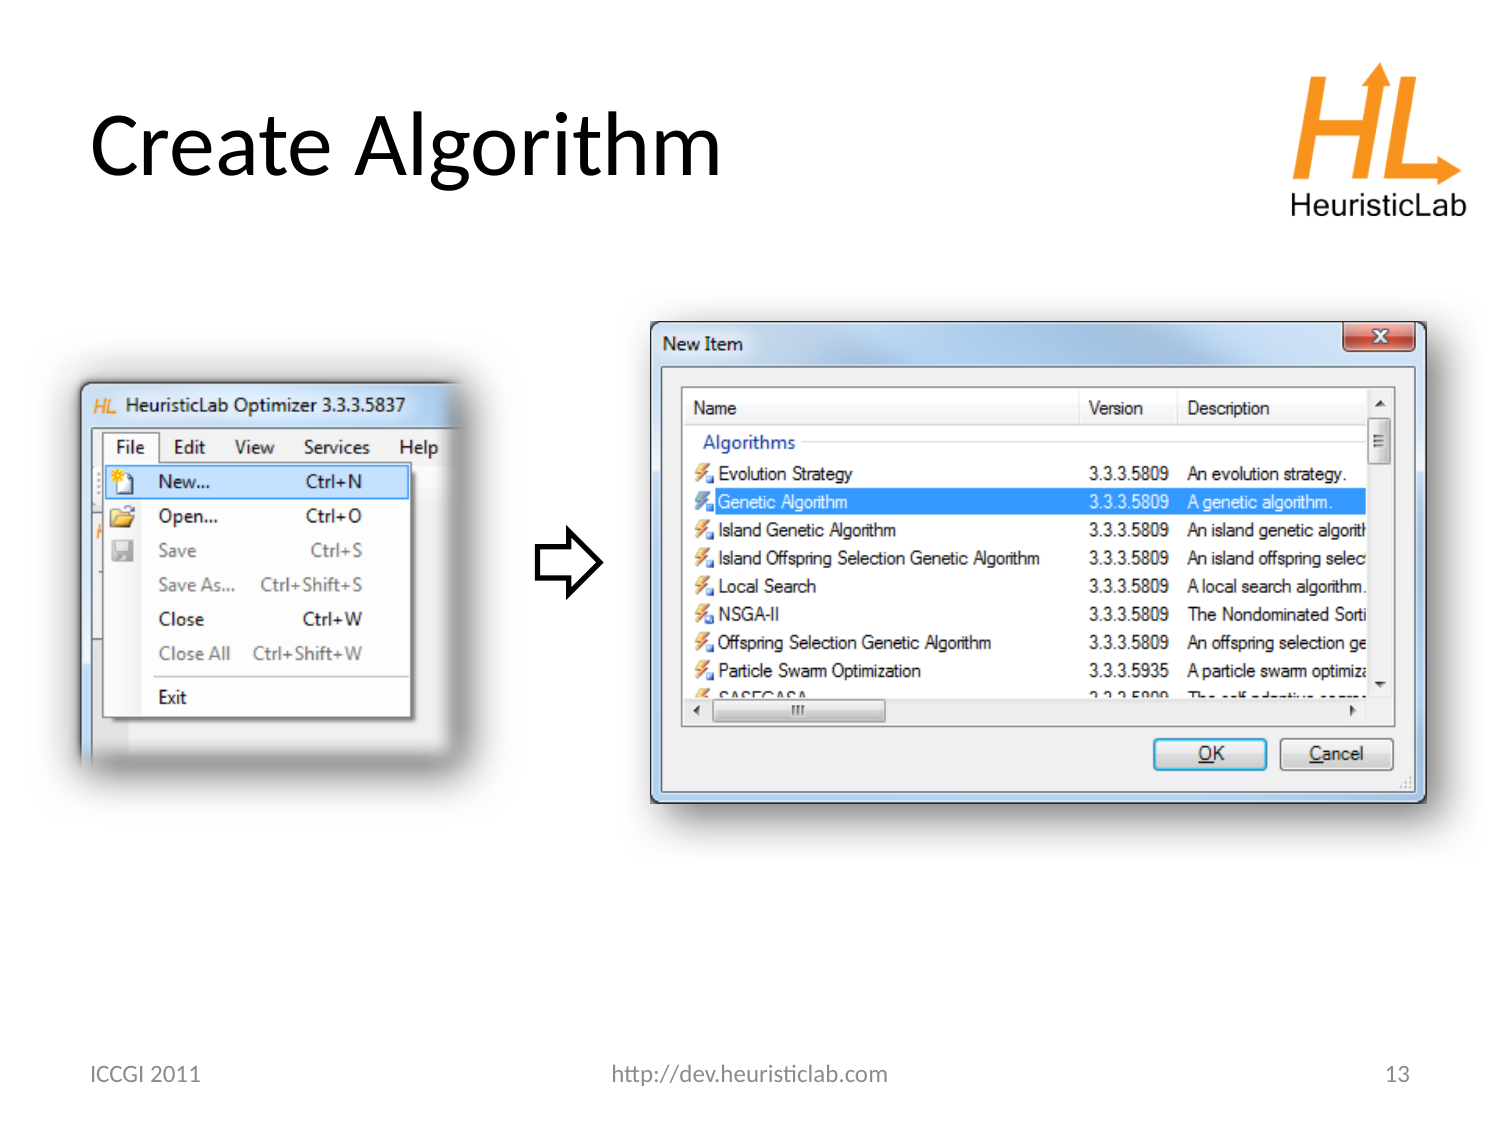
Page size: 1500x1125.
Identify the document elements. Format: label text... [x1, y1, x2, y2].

text_box [537, 531, 600, 594]
picture [1281, 27, 1474, 244]
footer http://dev.heuristiclab.com [512, 1042, 988, 1103]
title Create Algorithm [75, 45, 1282, 233]
picture [49, 352, 468, 773]
slide_number ICCGI 2011 [75, 1042, 425, 1103]
slide_number 13 [1074, 1042, 1425, 1103]
picture [649, 320, 1427, 805]
